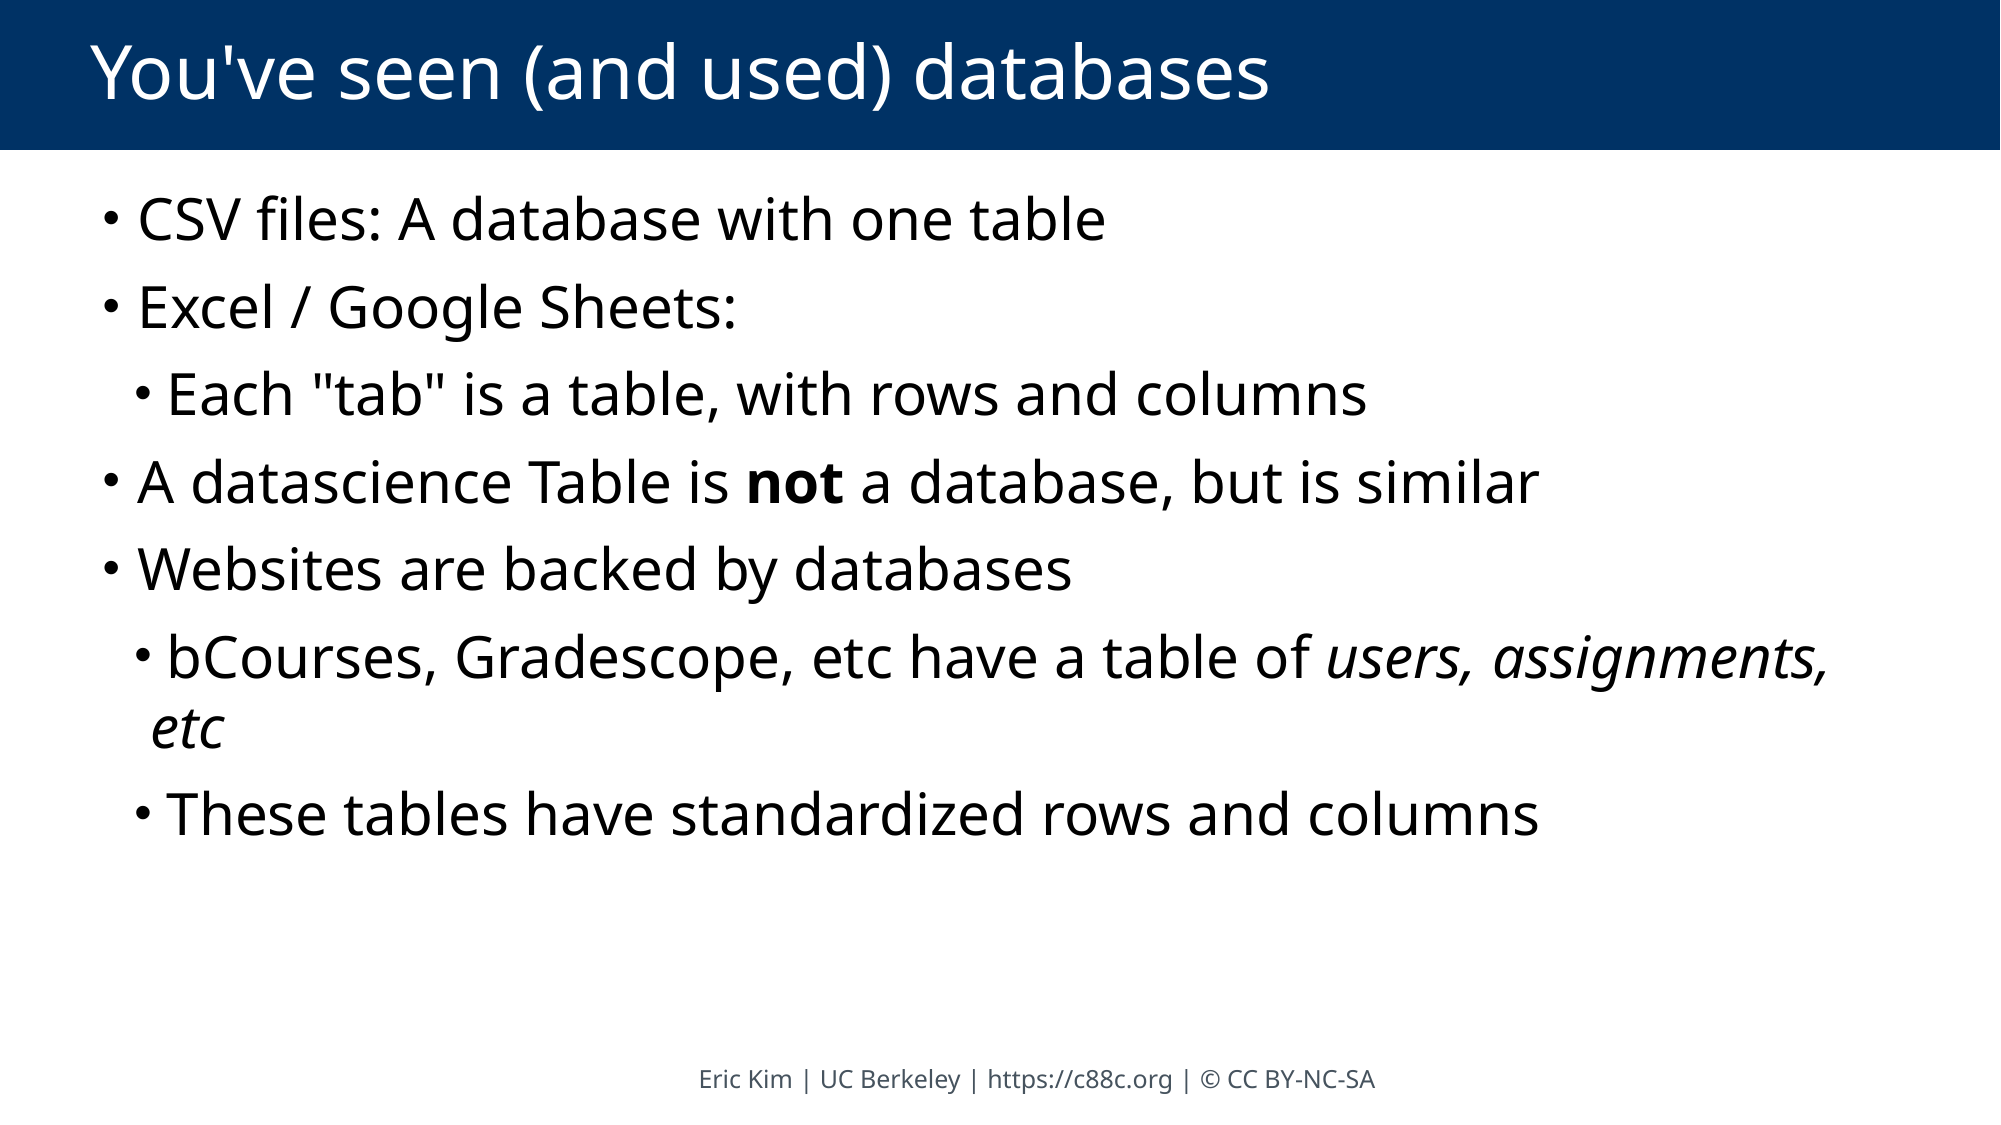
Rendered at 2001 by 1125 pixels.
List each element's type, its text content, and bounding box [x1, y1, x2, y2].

footer Eric Kim | UC Berkeley | https://c88c.org | © CC BY-NC-SA [662, 1055, 1413, 1106]
list CSV files: A database with one table Excel / Google Sheets: Each "tab" is a table, with rows and columns A datascience Table is not a database, but is similar Websites are backed by databases bCourses, Gradescope, etc have a table of users, assignments, etc These tables have standardized rows and columns [87, 174, 1928, 1038]
title You've seen (and used) databases [0, 0, 2000, 152]
